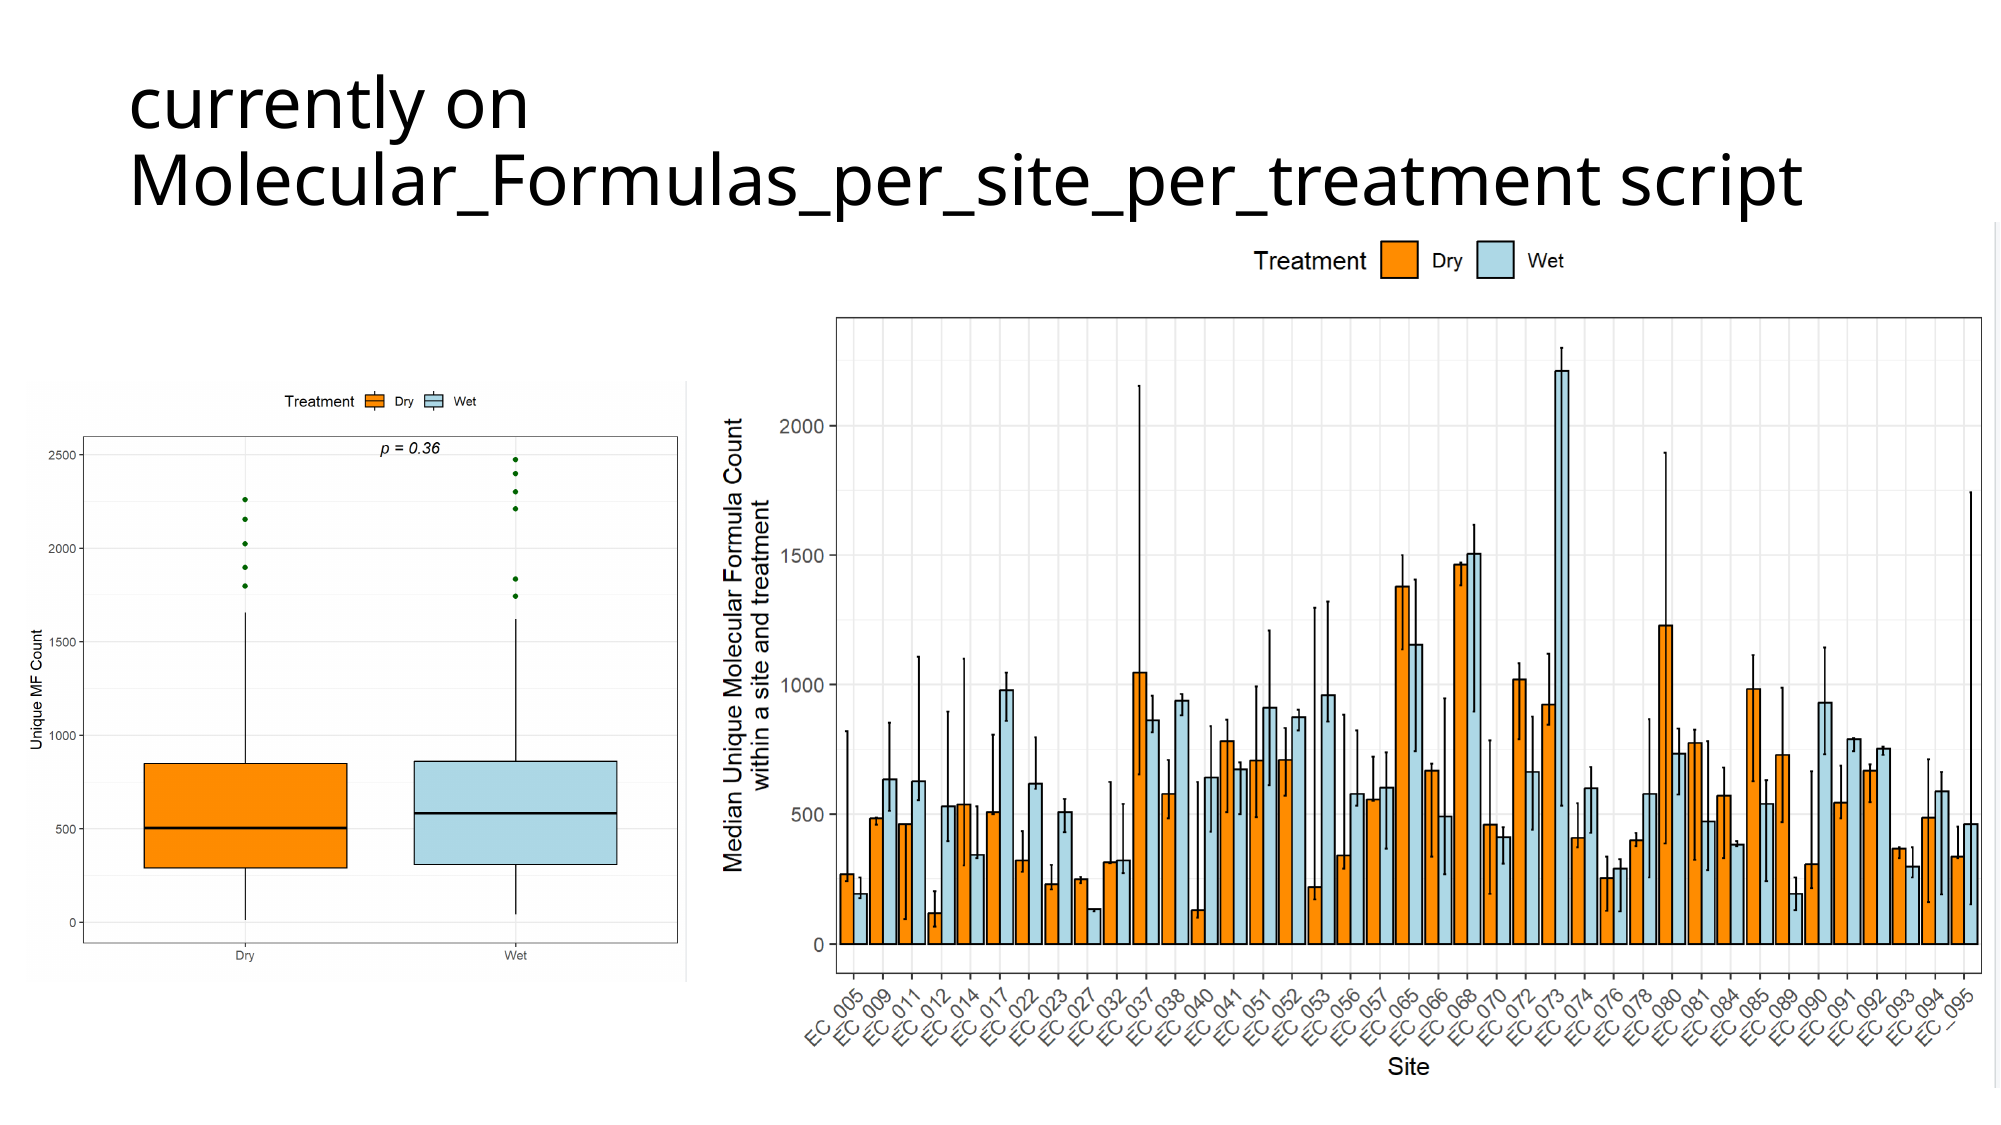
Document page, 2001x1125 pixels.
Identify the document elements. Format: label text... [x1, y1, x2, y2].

picture [723, 222, 2000, 1088]
picture [26, 381, 687, 982]
title currently on Molecular_Formulas_per_site_per_treatment script [113, 35, 1839, 253]
